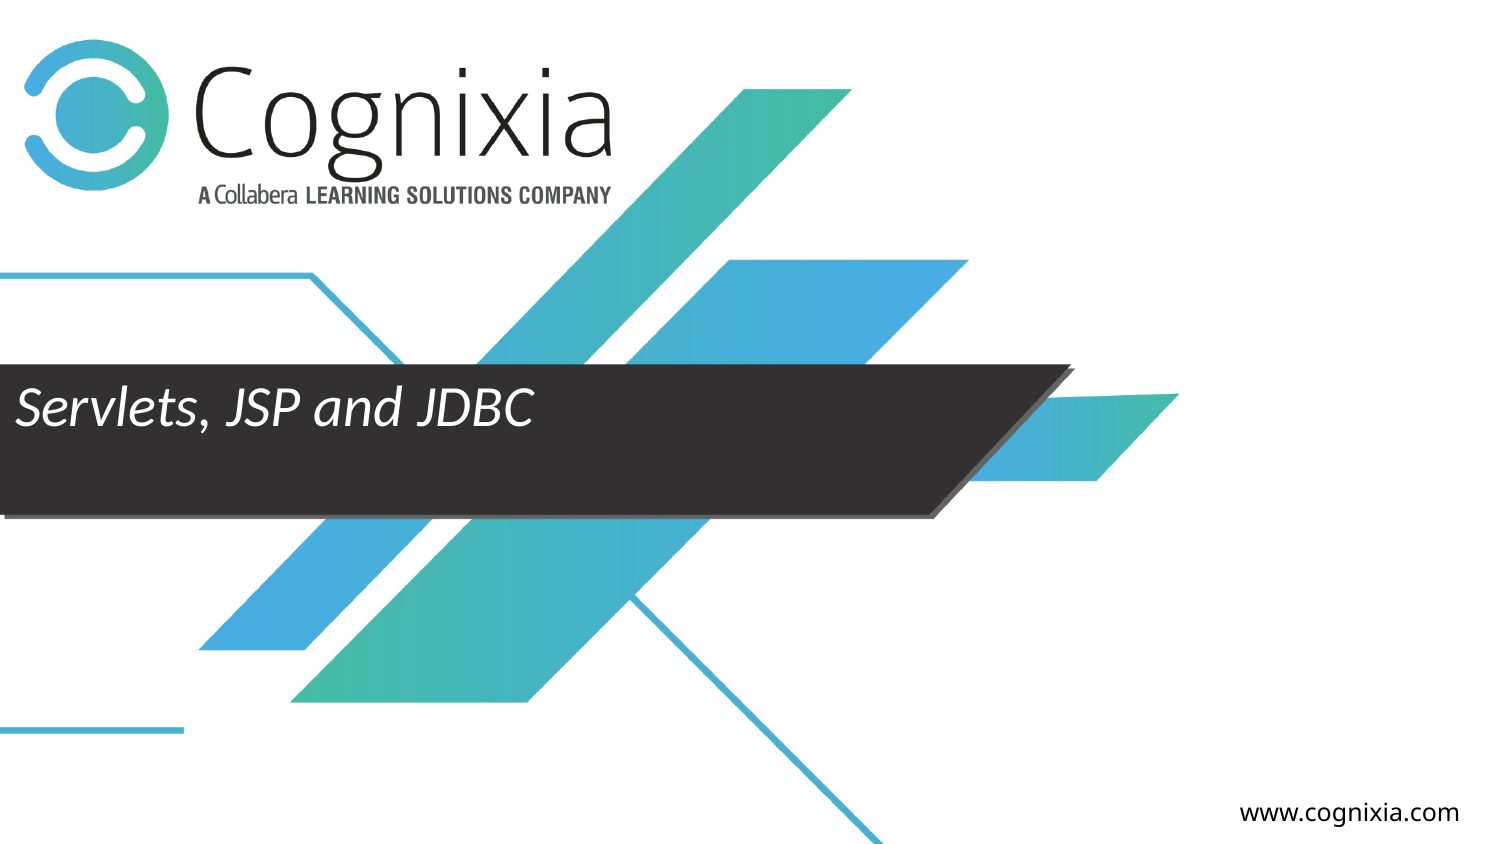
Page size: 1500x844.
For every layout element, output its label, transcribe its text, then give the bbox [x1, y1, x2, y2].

text_box www.cognixia.com [1225, 788, 1476, 834]
text_box Servlets, JSP and JDBC [0, 371, 1013, 489]
picture [0, 0, 1500, 844]
